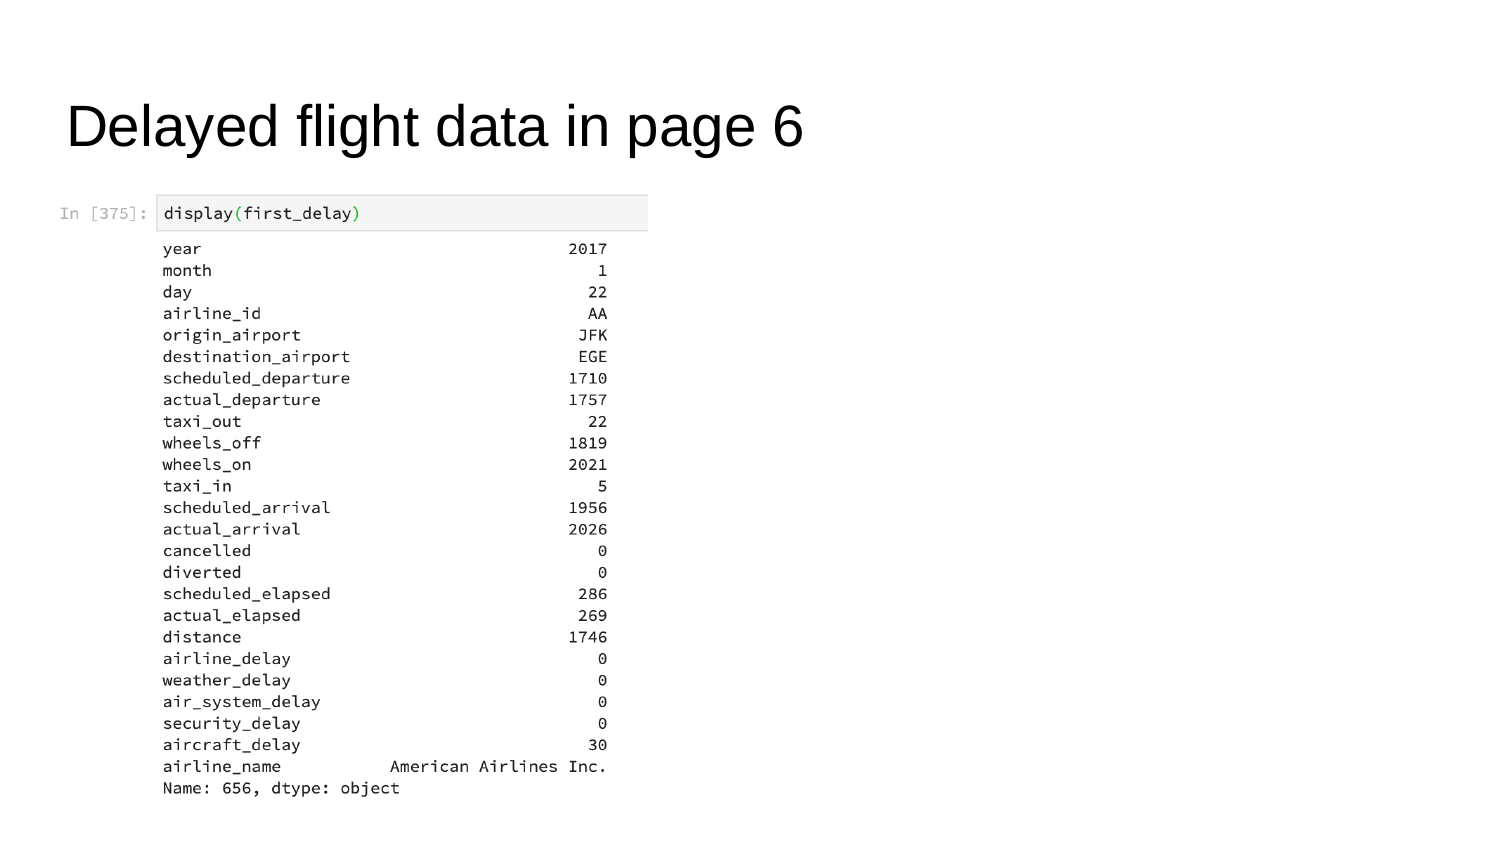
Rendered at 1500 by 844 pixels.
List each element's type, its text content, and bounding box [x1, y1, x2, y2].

picture [57, 193, 648, 821]
title Delayed flight data in page 6 [51, 72, 1449, 167]
